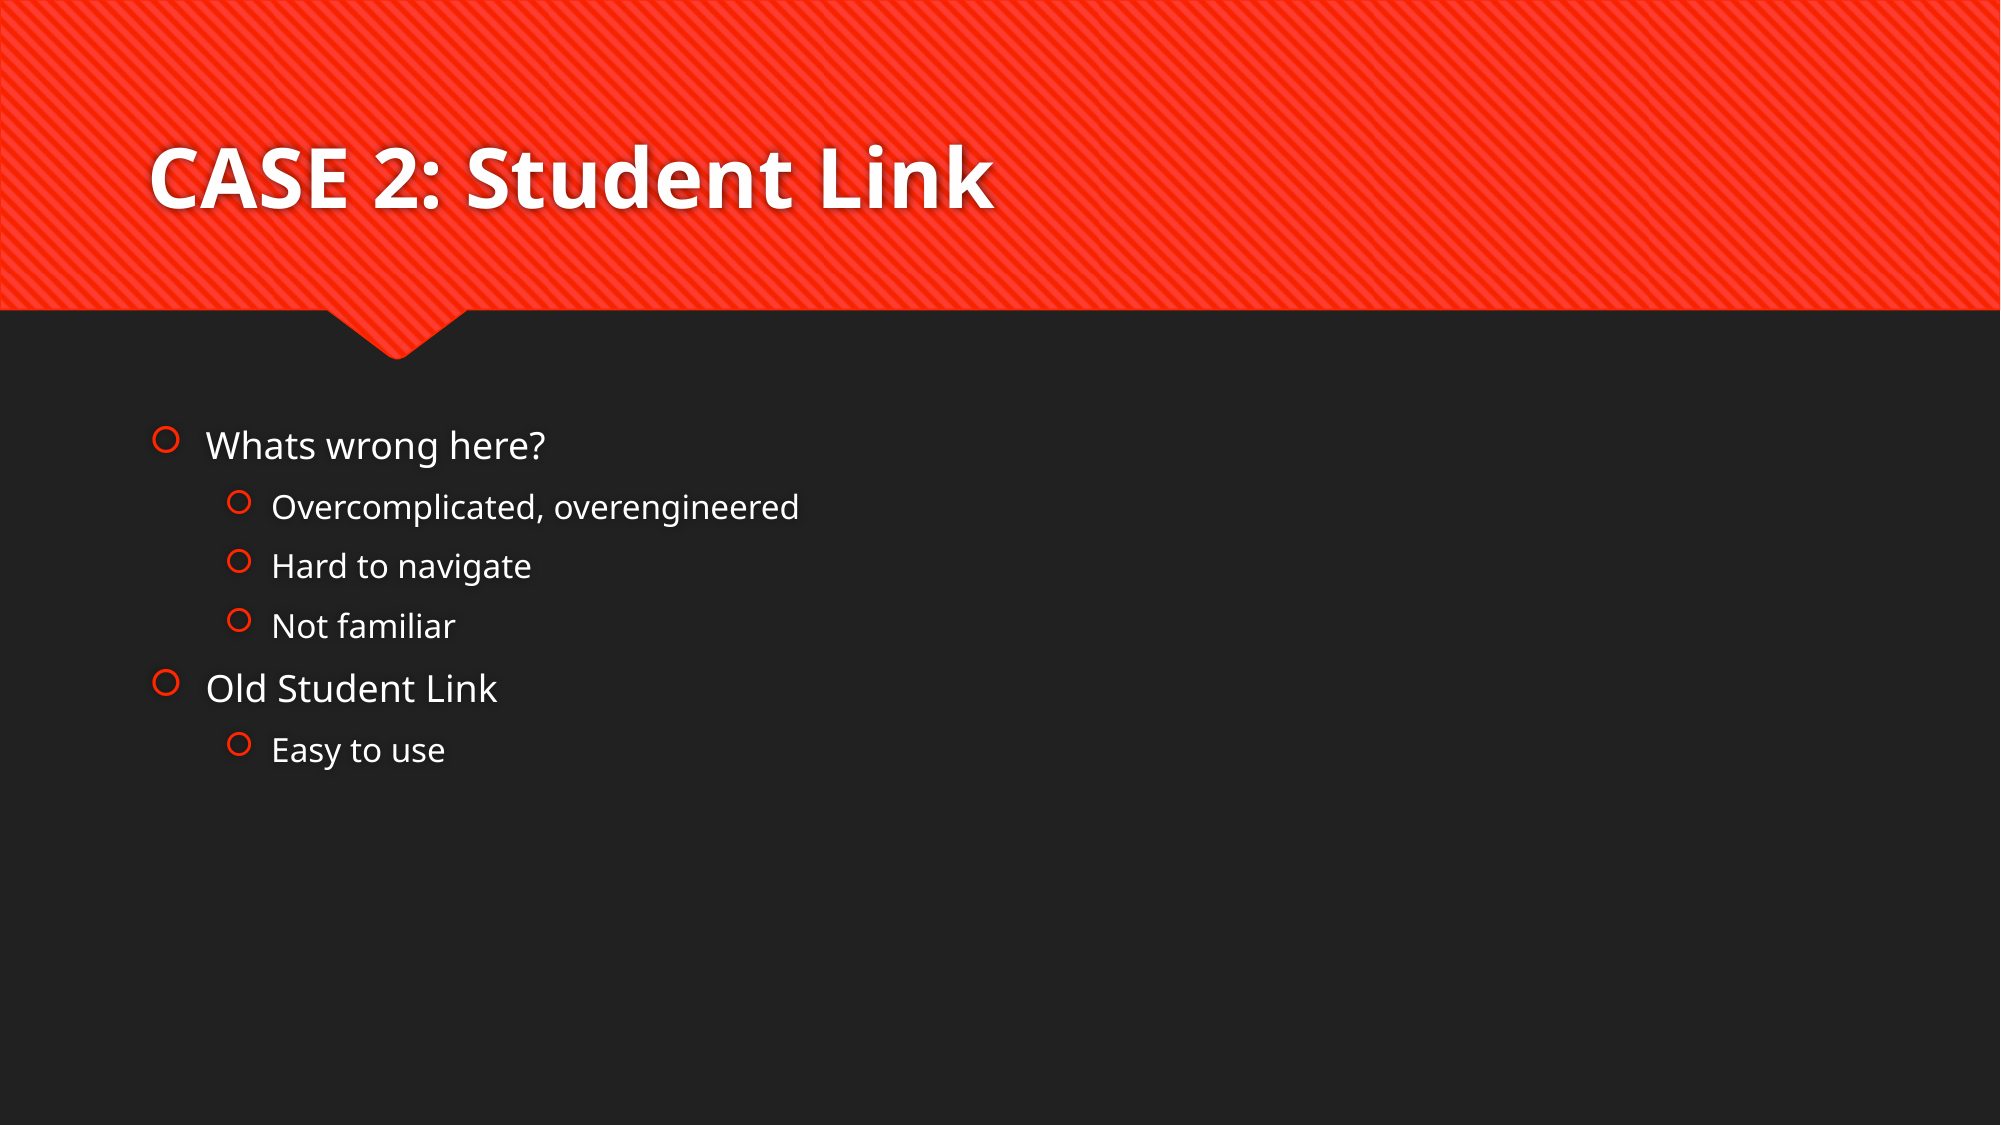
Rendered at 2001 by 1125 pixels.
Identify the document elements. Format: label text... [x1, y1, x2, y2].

list Whats wrong here? Overcomplicated, overengineered Hard to navigate Not familiar Old Student Link Easy to use [134, 364, 1866, 962]
title CASE 2: Student Link [132, 73, 1868, 233]
